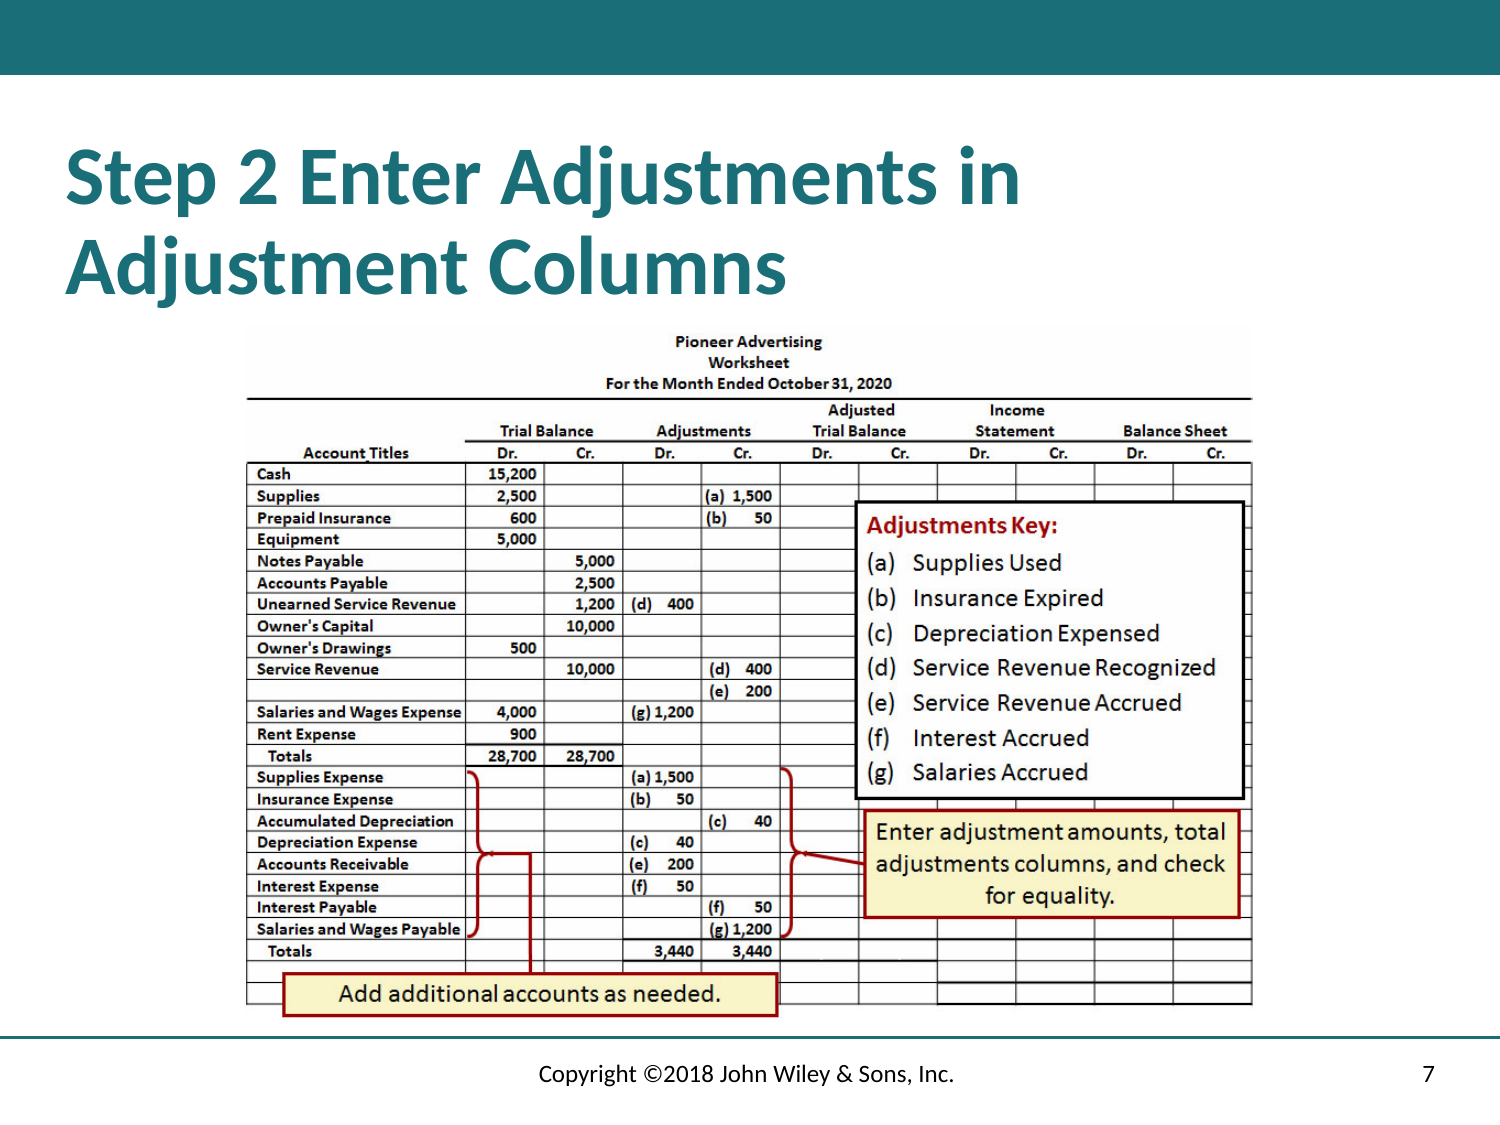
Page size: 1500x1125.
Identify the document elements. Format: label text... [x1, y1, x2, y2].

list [246, 324, 1254, 1025]
title Step 2 Enter Adjustments in Adjustment Columns [50, 125, 1450, 307]
footer Copyright ©2018 John Wiley & Sons, Inc. [496, 1042, 1004, 1103]
slide_number 7 [1059, 1042, 1450, 1103]
